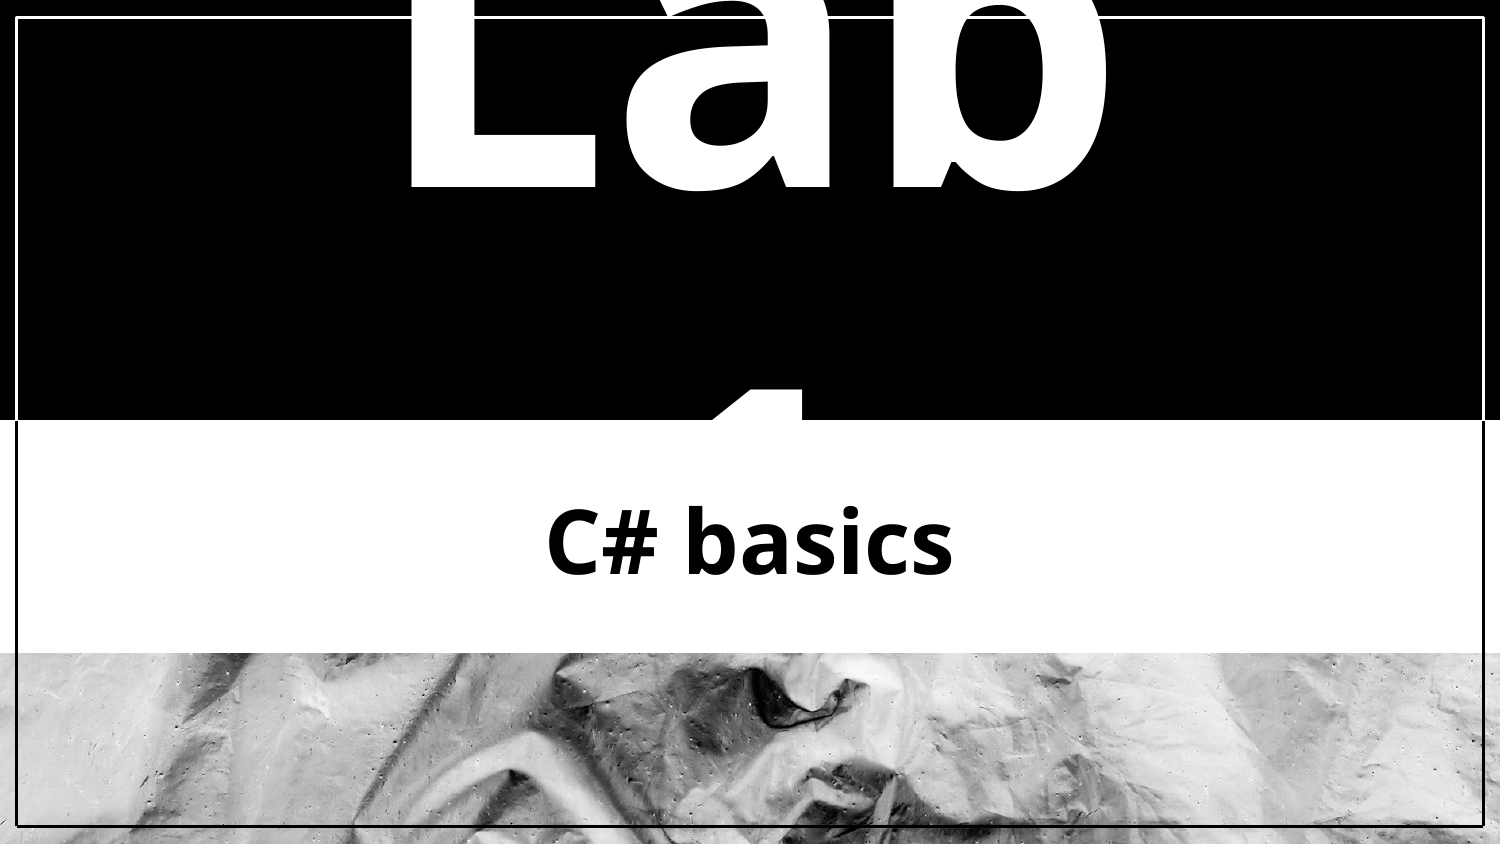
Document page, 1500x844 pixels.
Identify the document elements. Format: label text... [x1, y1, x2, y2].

picture [0, 652, 1500, 844]
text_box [16, 420, 1484, 827]
title Lab 1 [338, 118, 1162, 419]
